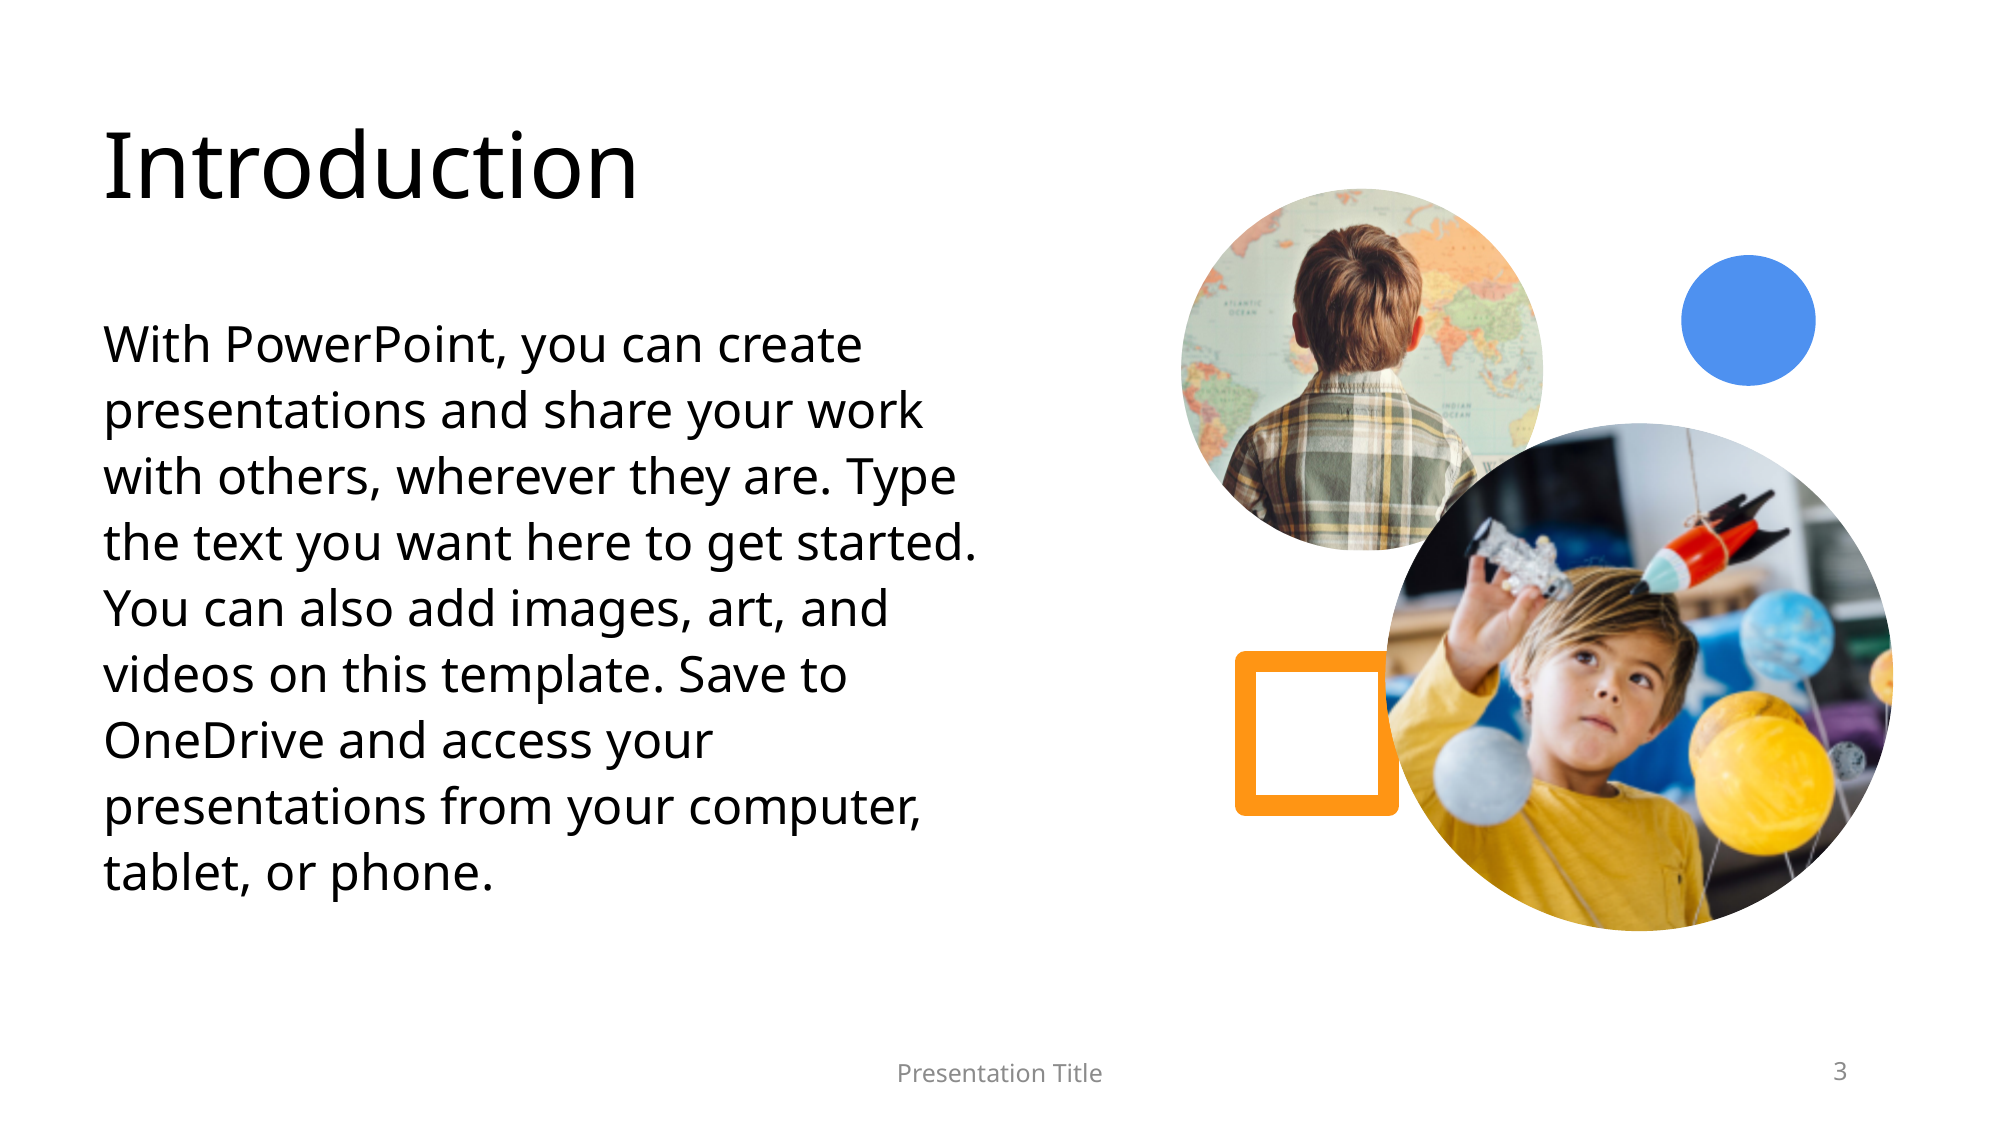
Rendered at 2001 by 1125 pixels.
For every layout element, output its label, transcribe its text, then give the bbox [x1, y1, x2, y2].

list With PowerPoint, you can create presentations and share your work with others, wherever they are. Type the text you want here to get started. You can also add images, art, and videos on this template. Save to OneDrive and access your presentations from your computer, tablet, or phone. [88, 299, 1041, 1014]
picture [1181, 188, 1894, 932]
footer Presentation Title [662, 1042, 1338, 1103]
title Introduction [88, 59, 1041, 278]
slide_number 3 [1412, 1042, 1863, 1103]
